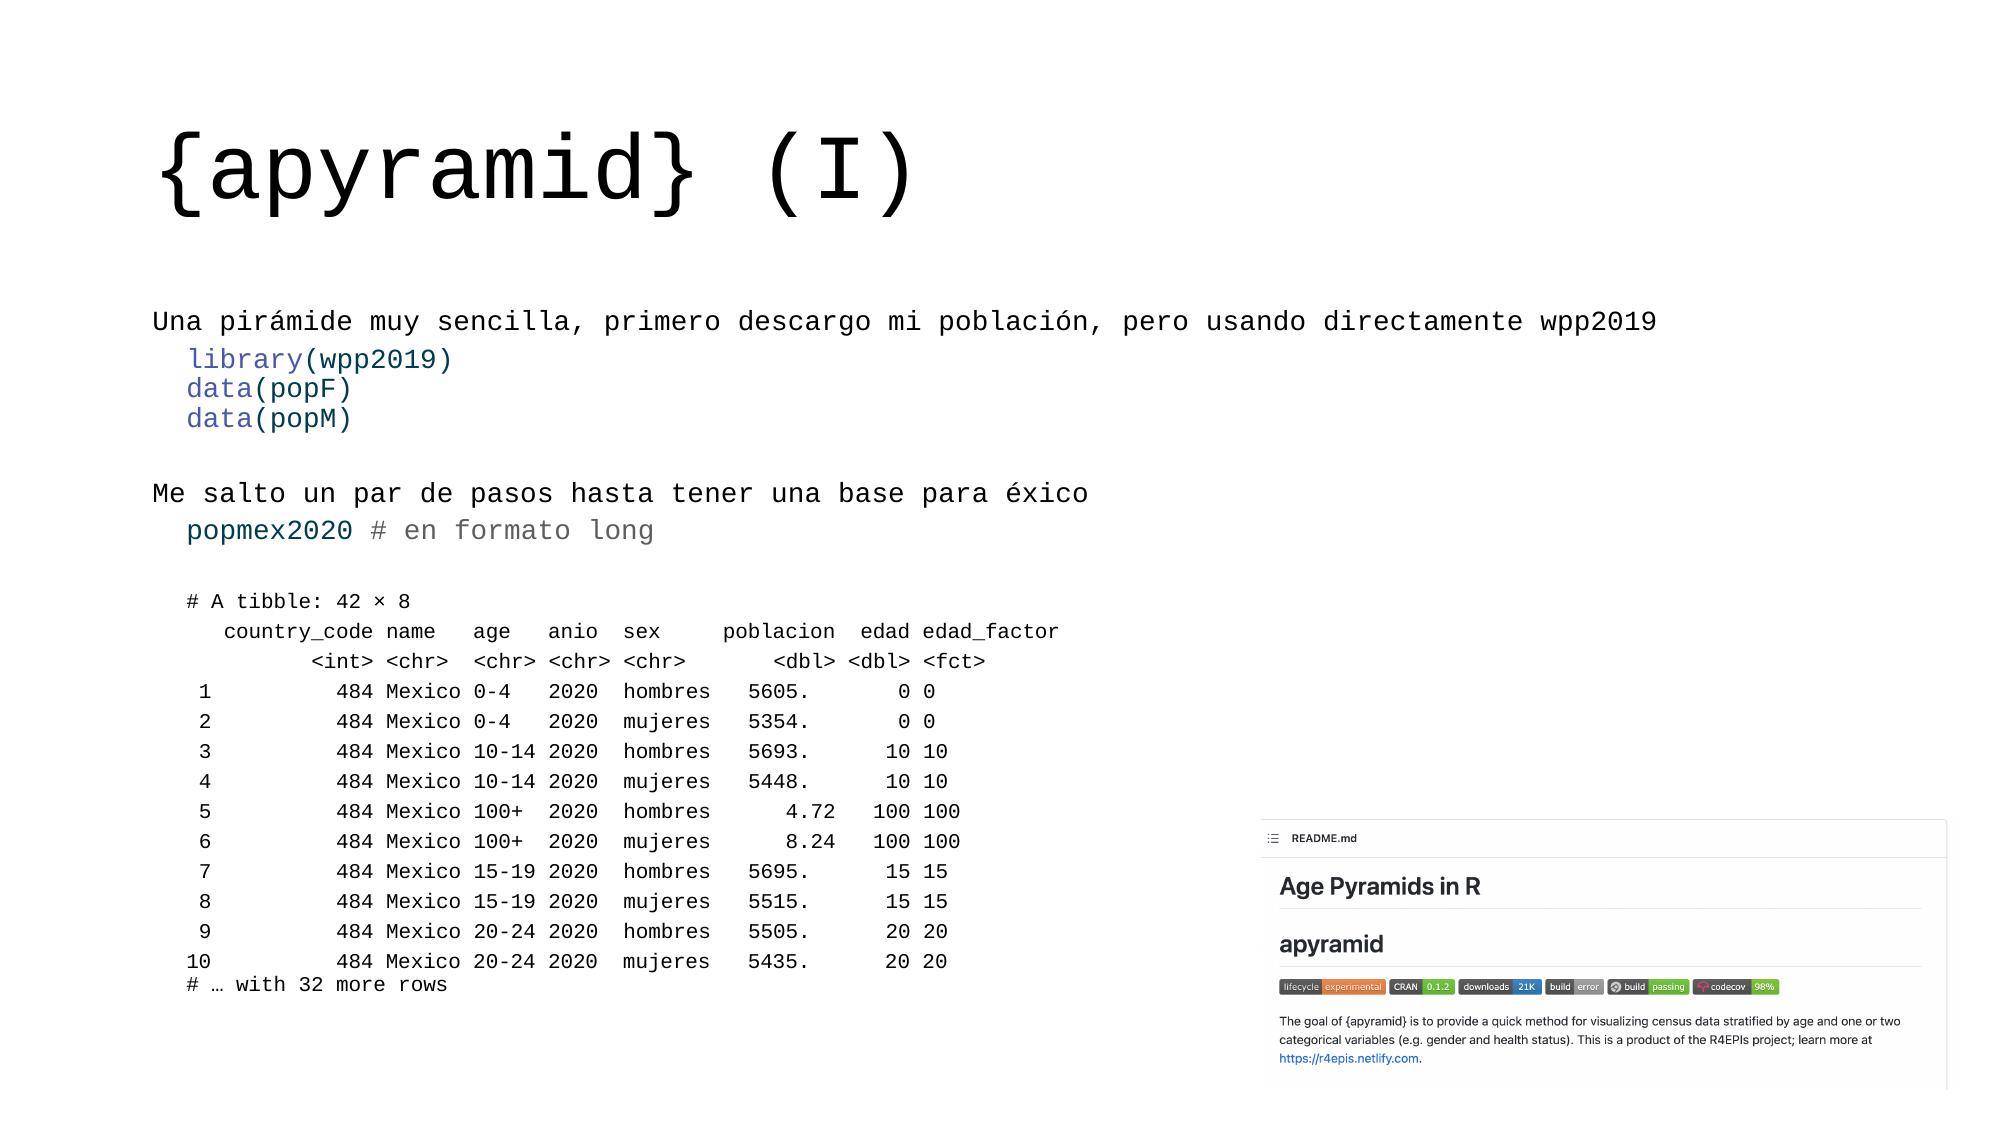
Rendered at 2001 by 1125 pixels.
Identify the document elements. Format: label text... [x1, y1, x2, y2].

picture [1261, 816, 1956, 1090]
title {apyramid} (I) [137, 59, 1863, 278]
list Una pirámide muy sencilla, primero descargo mi población, pero usando directamente wpp2019 library(wpp2019) data(popF) data(popM) Me salto un par de pasos hasta tener una base para éxico popmex2020 # en formato long # A tibble: 42 × 8 country_code name age anio sex poblacion edad edad_factor <int> <chr> <chr> <chr> <chr> <dbl> <dbl> <fct> 1 484 Mexico 0-4 2020 hombres 5605. 0 0 2 484 Mexico 0-4 2020 mujeres 5354. 0 0 3 484 Mexico 10-14 2020 hombres 5693. 10 10 4 484 Mexico 10-14 2020 mujeres 5448. 10 10 5 484 Mexico 100+ 2020 hombres 4.72 100 100 6 484 Mexico 100+ 2020 mujeres 8.24 100 100 7 484 Mexico 15-19 2020 hombres 5695. 15 15 8 484 Mexico 15-19 2020 mujeres 5515. 15 15 9 484 Mexico 20-24 2020 hombres 5505. 20 20 10 484 Mexico 20-24 2020 mujeres 5435. 20 20 # … with 32 more rows [137, 299, 1863, 1014]
